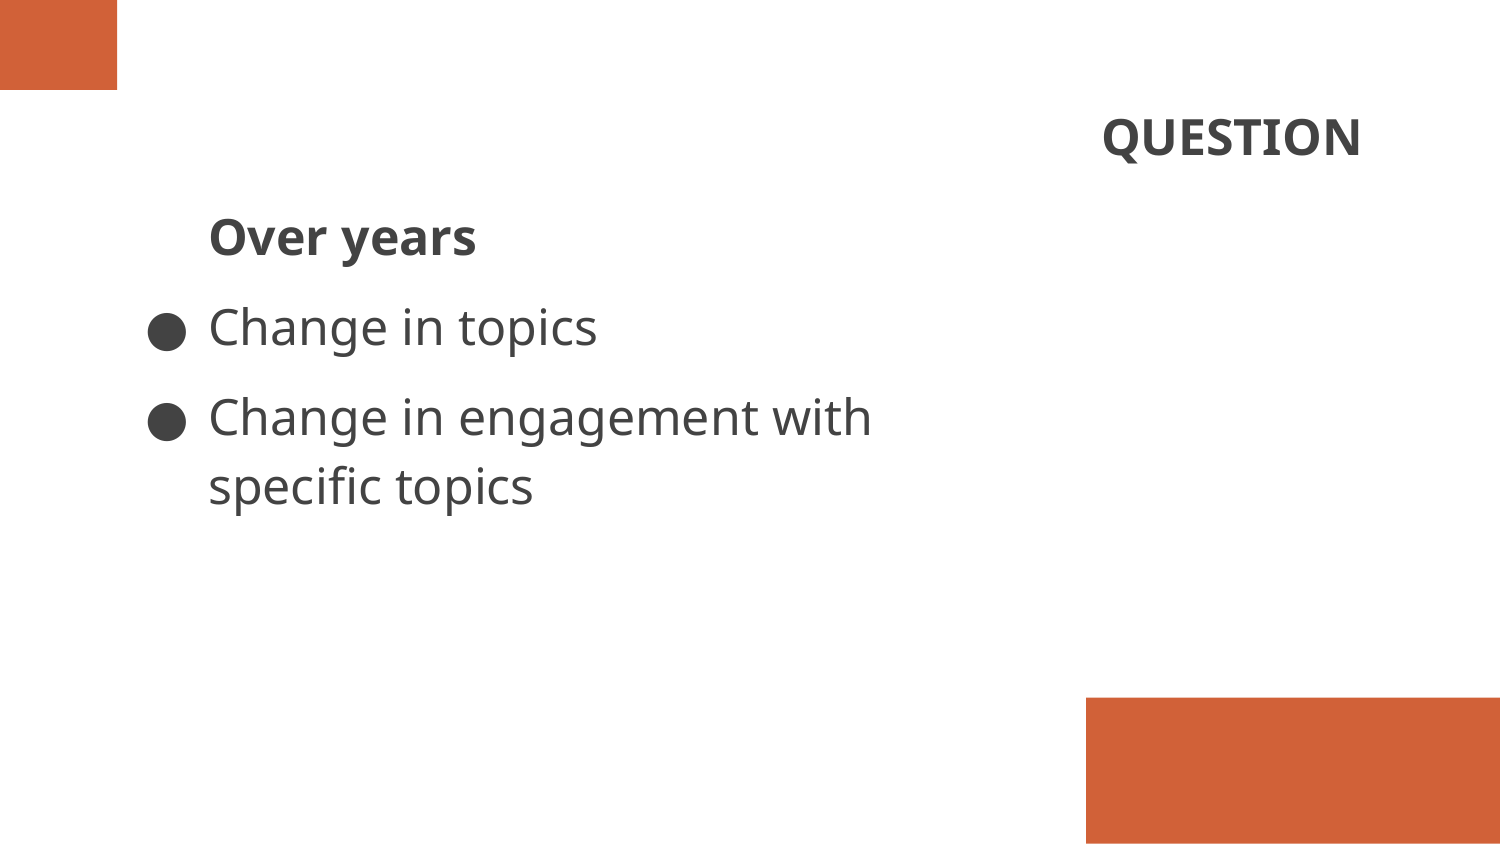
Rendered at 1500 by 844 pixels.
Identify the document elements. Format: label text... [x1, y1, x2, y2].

title QUESTION [1085, 89, 1500, 170]
subtitle Over years Change in topics Change in engagement with specific topics [118, 88, 1074, 749]
text_box [1086, 697, 1500, 844]
text_box [0, 0, 118, 90]
